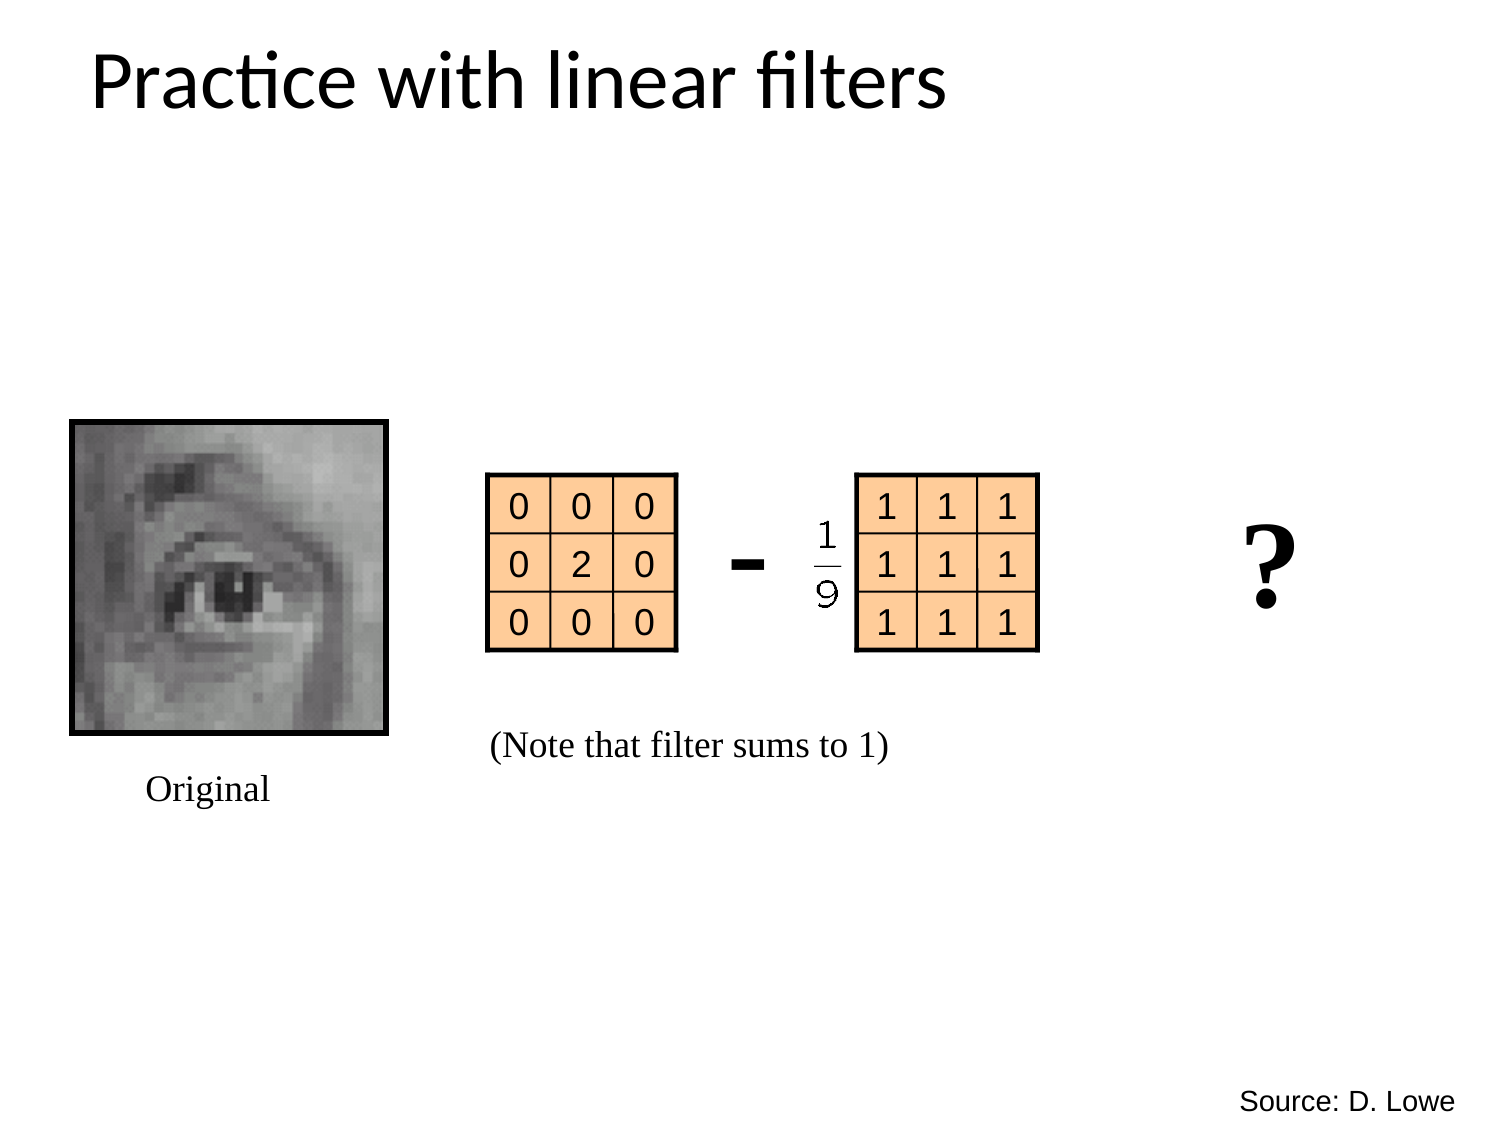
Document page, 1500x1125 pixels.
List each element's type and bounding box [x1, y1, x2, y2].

title [74, 0, 1426, 151]
text_box [130, 756, 286, 817]
text_box [487, 474, 677, 651]
text_box [1224, 1074, 1471, 1125]
picture [74, 424, 383, 730]
text_box [474, 712, 1075, 773]
text_box [1225, 474, 1318, 640]
text_box [712, 462, 785, 628]
text_box [812, 474, 1038, 651]
